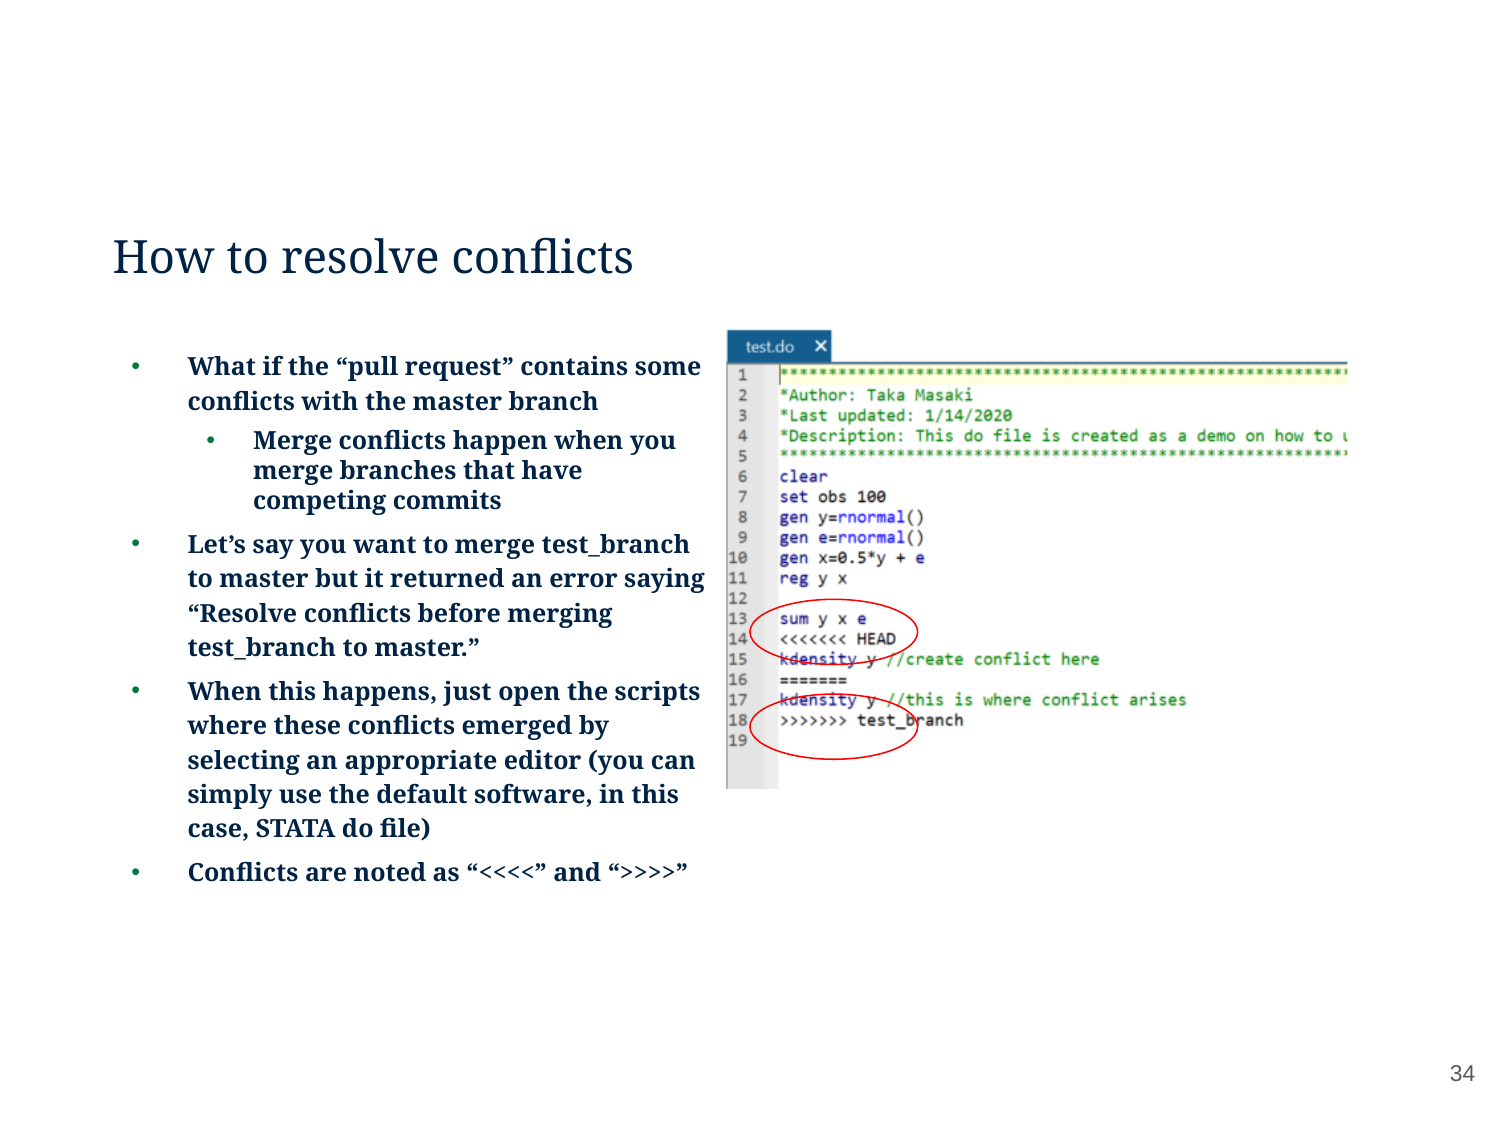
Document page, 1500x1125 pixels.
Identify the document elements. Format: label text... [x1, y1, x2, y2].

text_box [112, 327, 689, 834]
picture [726, 326, 1348, 790]
slide_number 33 [1425, 1042, 1500, 1103]
text_box What if the “pull request” contains some conflicts with the master branch Merge conflicts happen when you merge branches that have competing commits Let’s say you want to merge test_branch to master but it returned an error saying “Resolve conflicts before merging test_branch to master.” When this happens, just open the scripts where these conflicts emerged by selecting an appropriate editor (you can simply use the default software, in this case, STATA do file) Conflicts are noted as “<<<<” and “>>>>” [131, 346, 708, 853]
title How to resolve conflicts [112, 213, 1388, 283]
